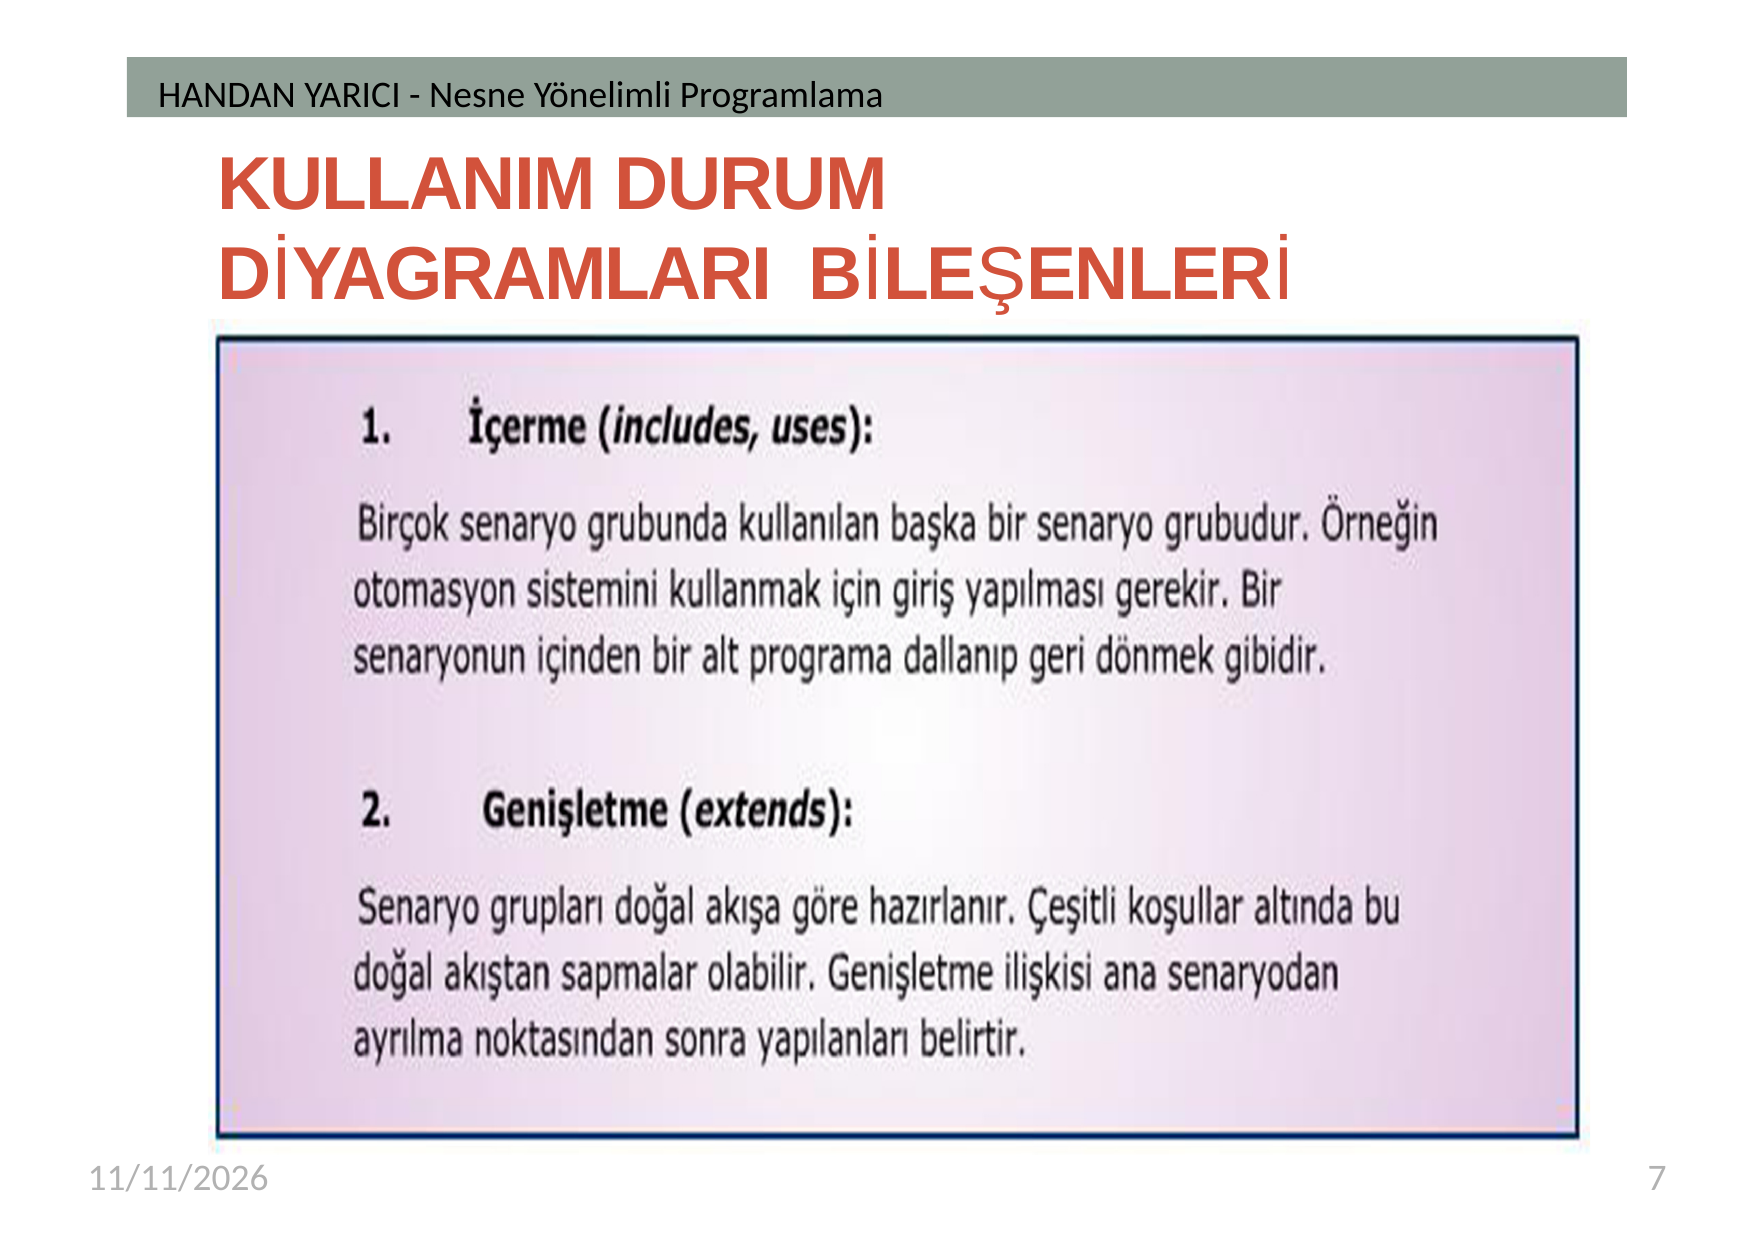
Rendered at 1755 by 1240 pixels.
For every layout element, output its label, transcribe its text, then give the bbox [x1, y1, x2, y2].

title KULLANIM DURUM DİYAGRAMLARI BİLEŞENLERİ [215, 132, 1455, 318]
slide_number 7 [1263, 1152, 1667, 1215]
text_box [207, 318, 1591, 1157]
text_box HANDAN YARICI - Nesne Yönelimli Programlama [143, 62, 900, 122]
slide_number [87, 1152, 492, 1215]
